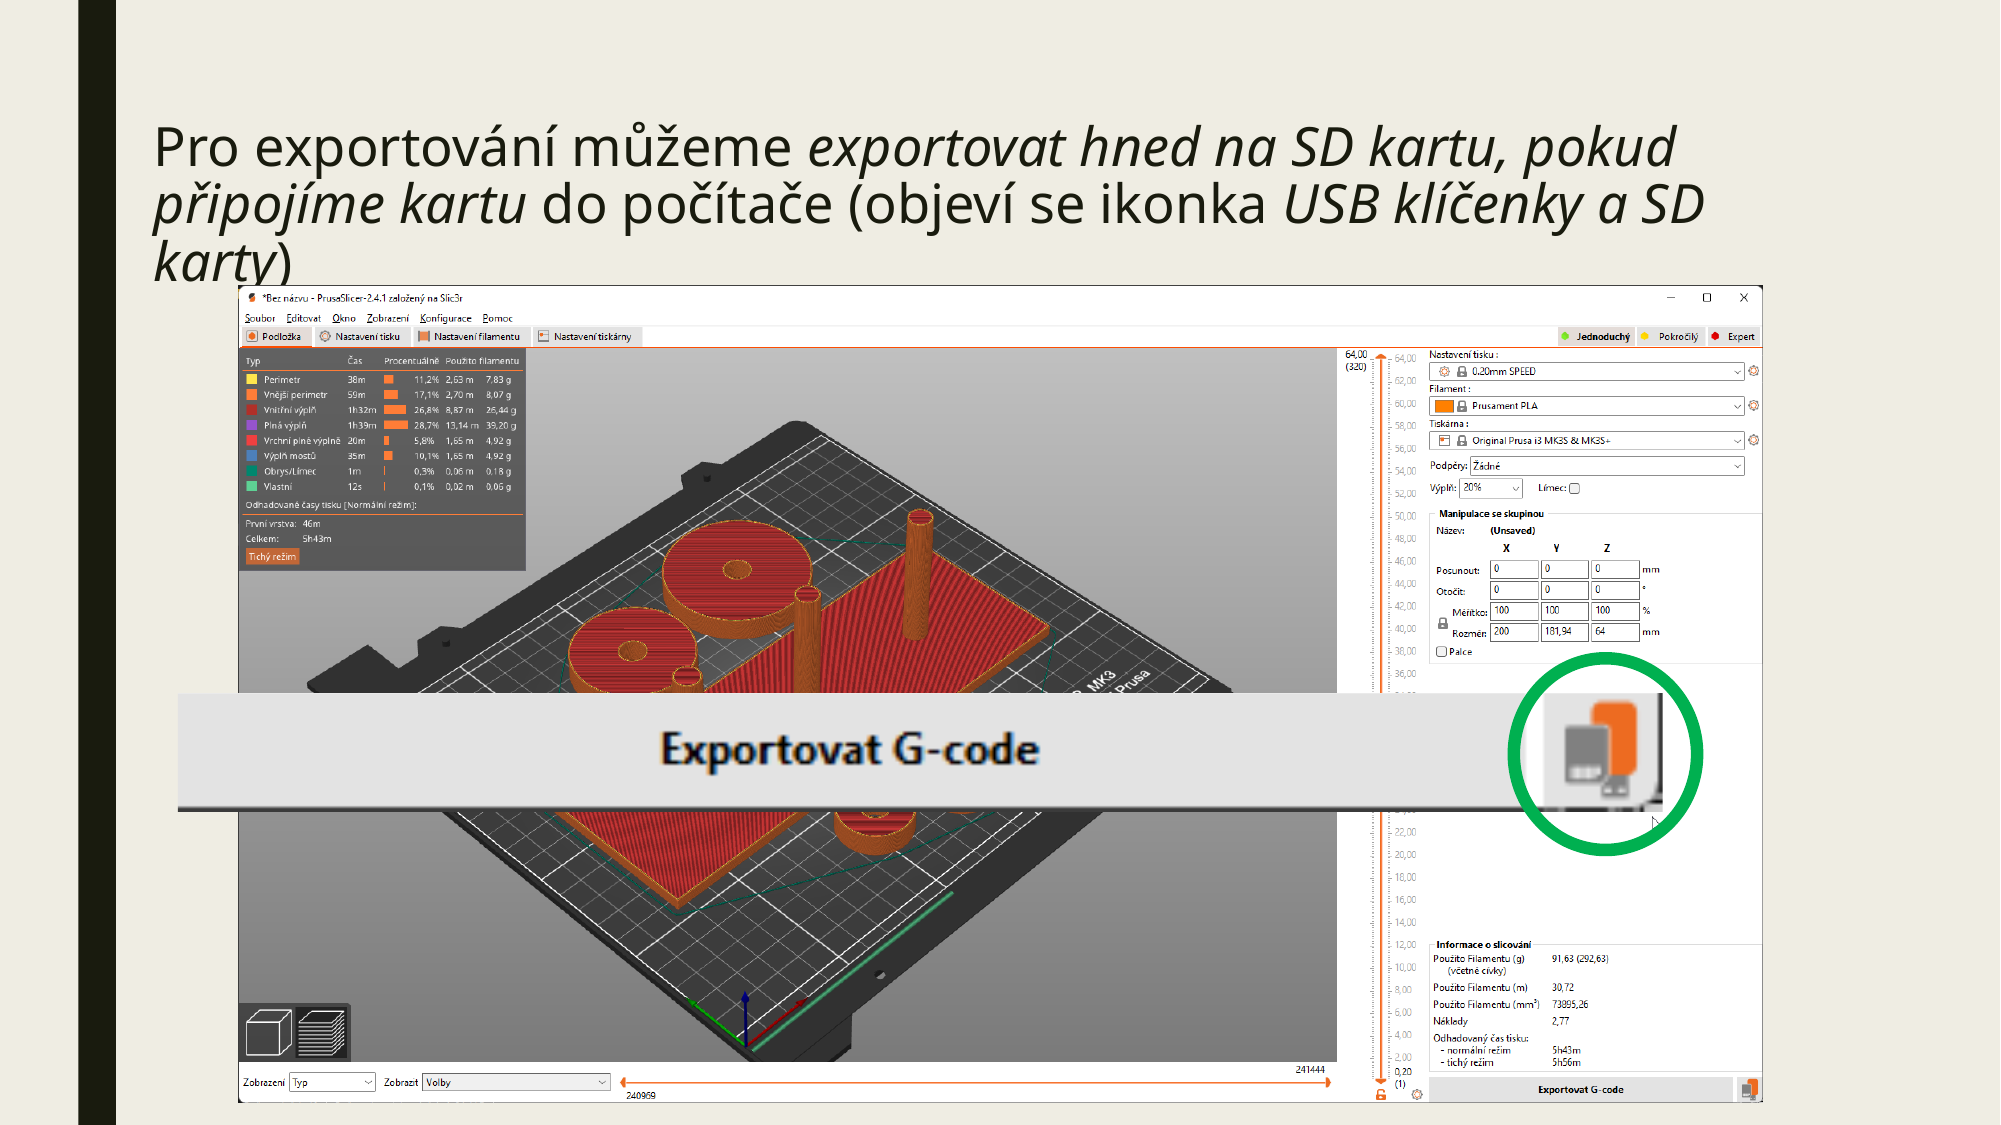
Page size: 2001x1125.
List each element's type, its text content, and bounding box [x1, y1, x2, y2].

picture [177, 285, 1763, 1103]
title Pro exportování můžeme exportovat hned na SD kartu, pokud připojíme kartu do počítače (objeví se ikonka USB klíčenky a SD karty) [138, 112, 1800, 357]
